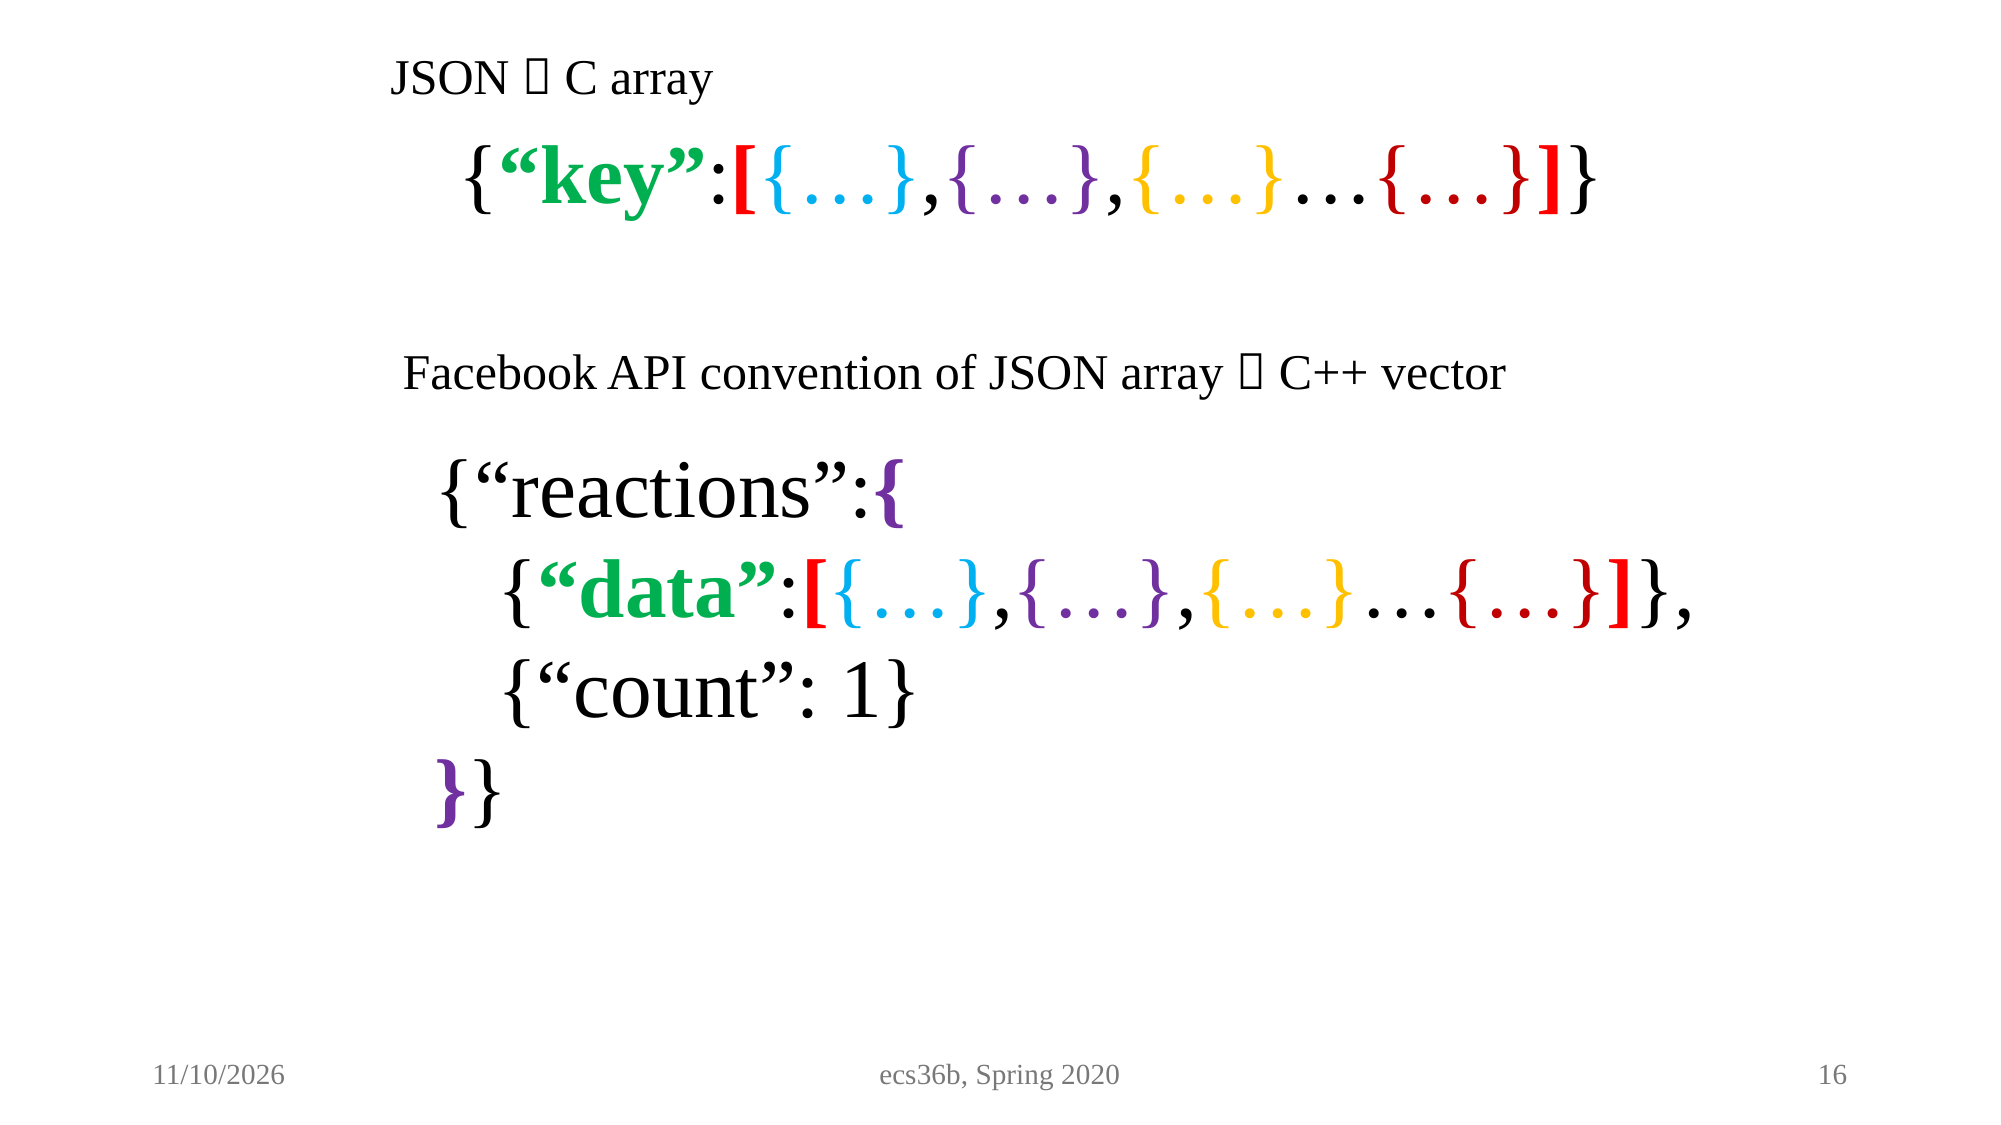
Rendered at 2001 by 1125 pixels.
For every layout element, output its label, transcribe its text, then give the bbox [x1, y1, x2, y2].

footer ecs36b, Spring 2020 [662, 1042, 1338, 1103]
text_box {“key”:[{…},{…},{…}…{…}]} [444, 112, 1619, 228]
text_box {“reactions”:{ {“data”:[{…},{…},{…}…{…}]}, {“count”: 1} }} [419, 427, 1711, 842]
text_box JSON  C array [375, 36, 729, 112]
text_box Facebook API convention of JSON array  C++ vector [387, 331, 1522, 407]
slide_number 16 [1412, 1042, 1863, 1103]
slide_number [137, 1042, 588, 1103]
